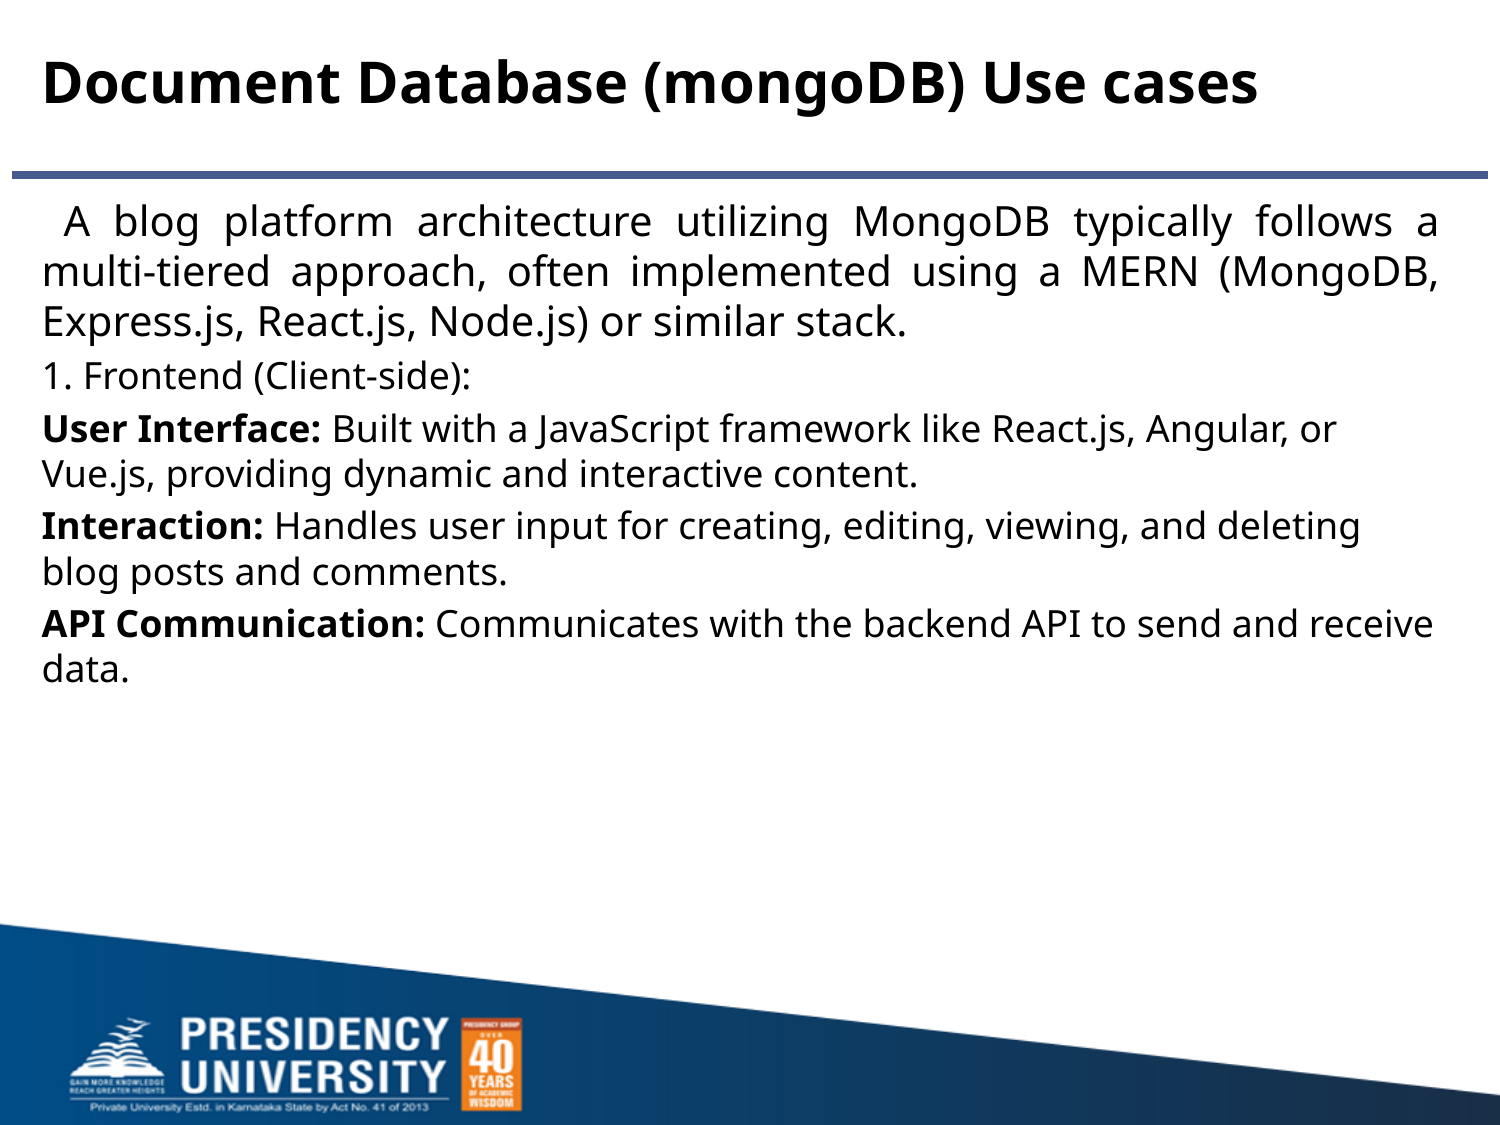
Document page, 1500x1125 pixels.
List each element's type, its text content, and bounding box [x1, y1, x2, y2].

picture [0, 921, 1500, 1125]
title Document Database (mongoDB) Use cases [26, 37, 1456, 123]
list A blog platform architecture utilizing MongoDB typically follows a multi-tiered approach, often implemented using a MERN (MongoDB, Express.js, React.js, Node.js) or similar stack. 1. Frontend (Client-side): User Interface: Built with a JavaScript framework like React.js, Angular, or Vue.js, providing dynamic and interactive content. Interaction: Handles user input for creating, editing, viewing, and deleting blog posts and comments. API Communication: Communicates with the backend API to send and receive data. [26, 187, 1456, 913]
